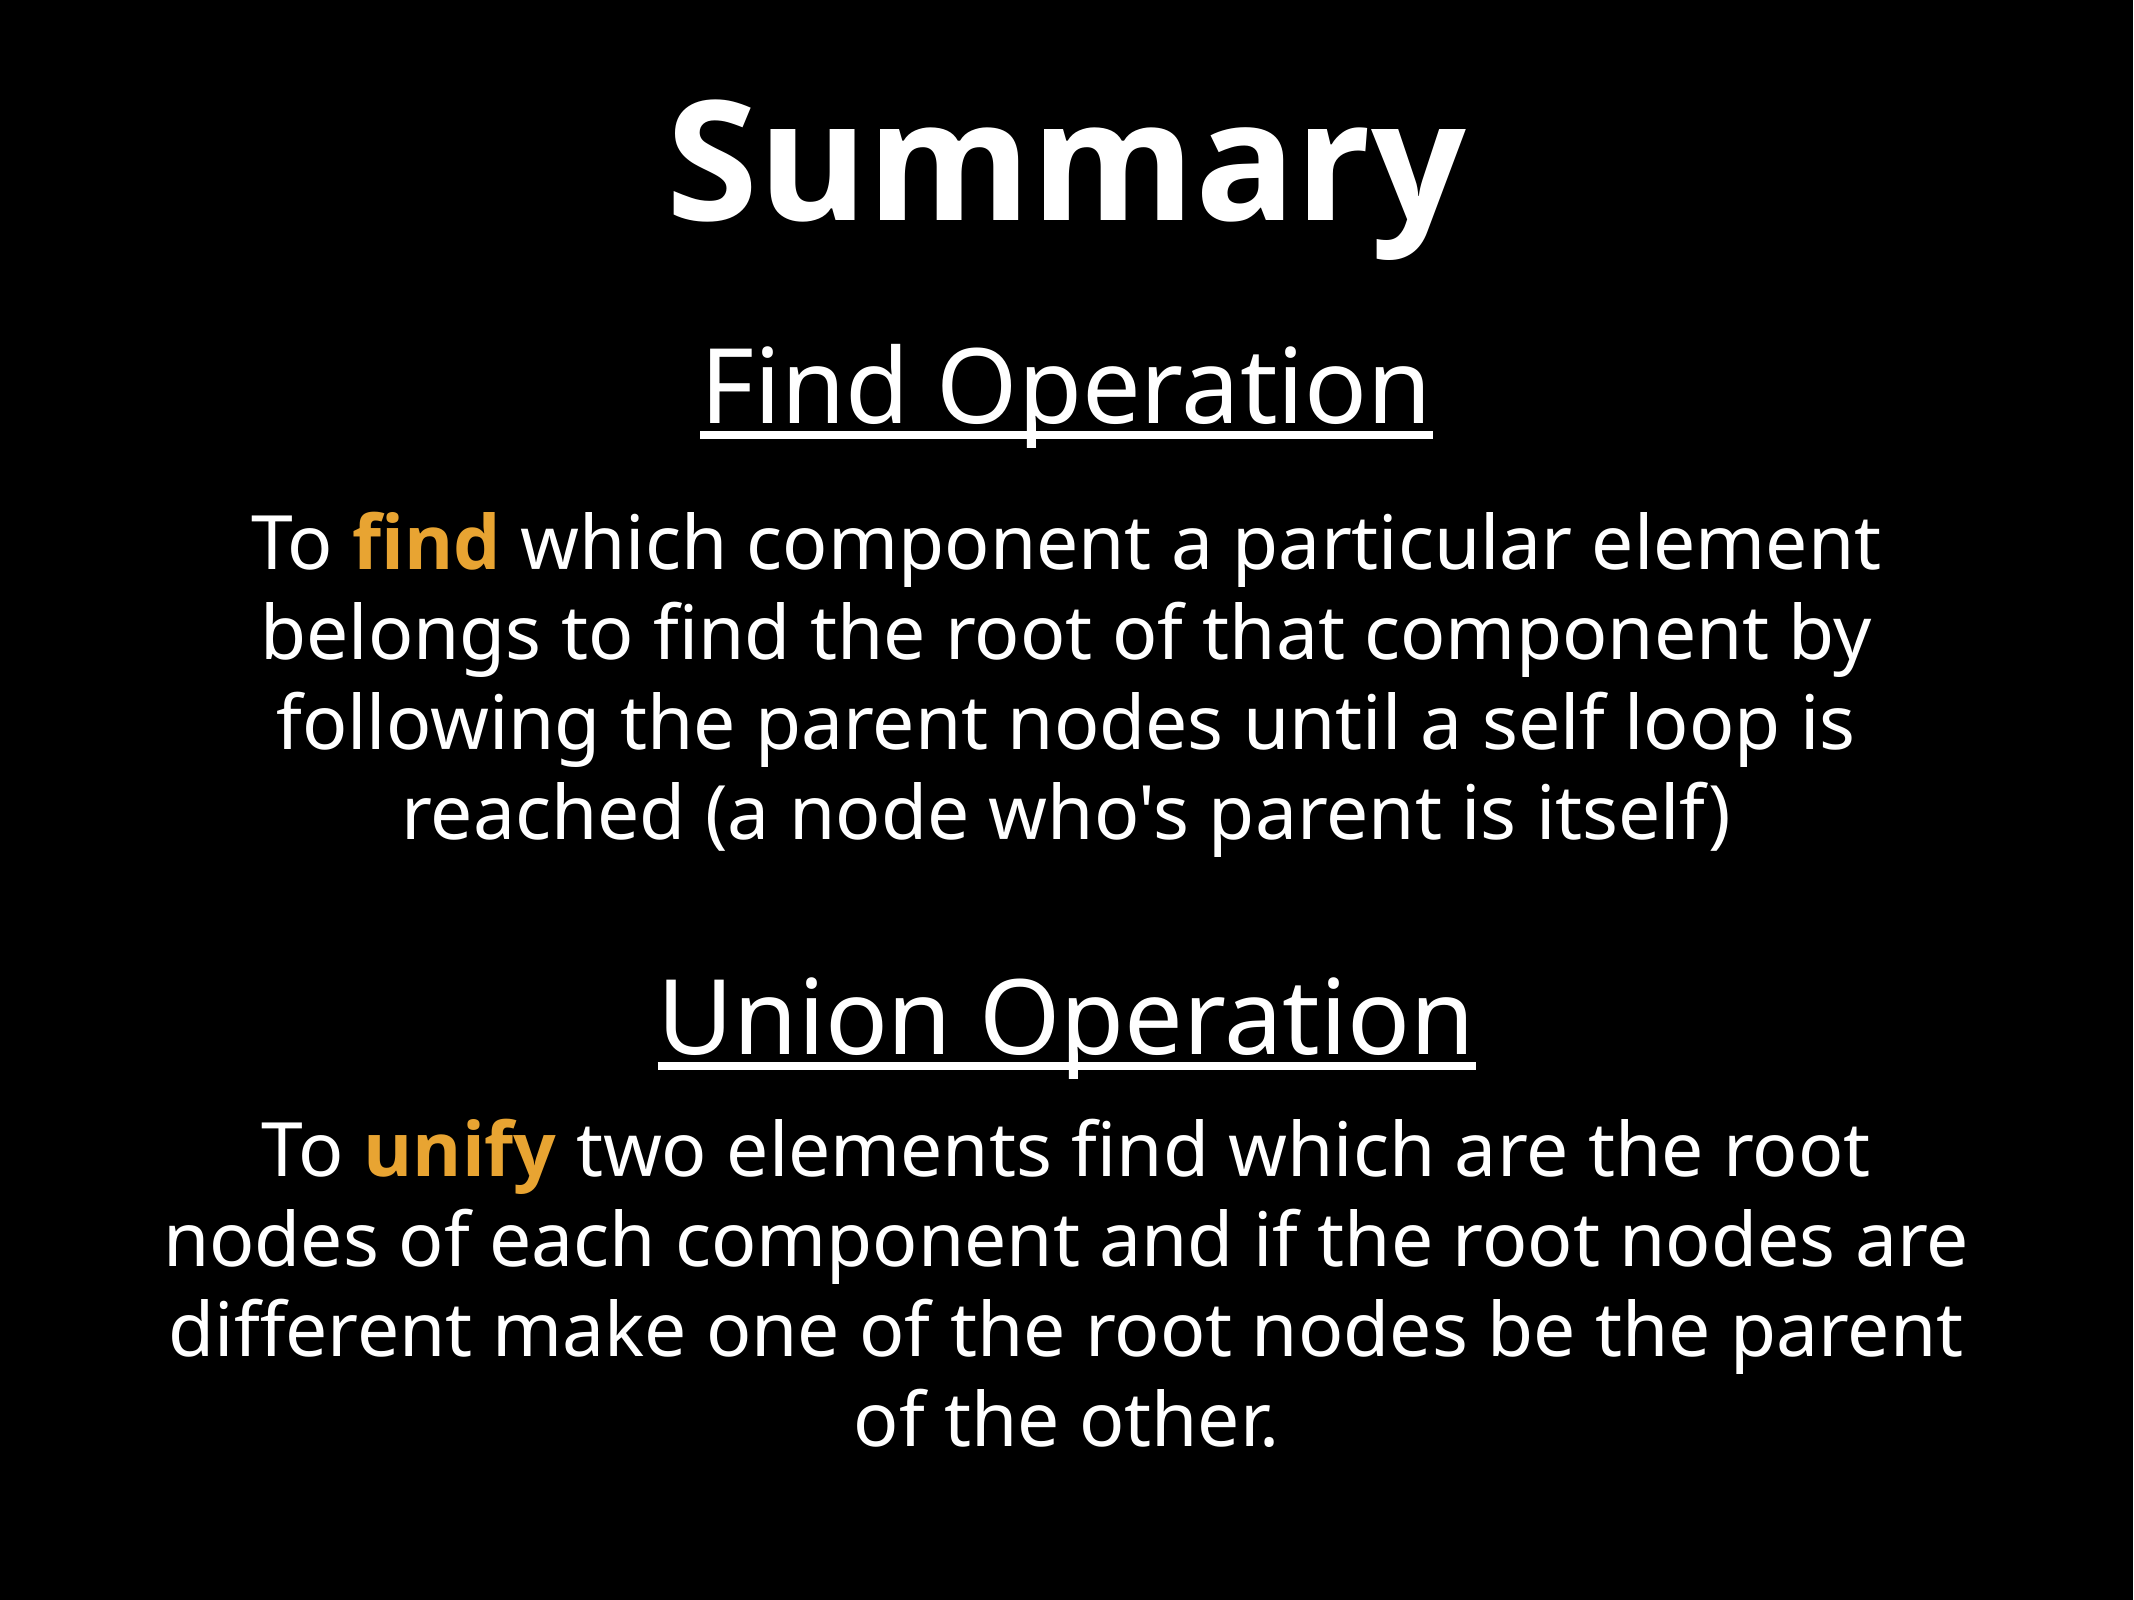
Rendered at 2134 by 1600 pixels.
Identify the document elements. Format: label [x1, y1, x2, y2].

text_box [474, 310, 1659, 453]
text_box [138, 486, 1995, 863]
text_box [138, 1093, 1995, 1471]
title [155, 41, 1978, 266]
text_box [474, 941, 1659, 1084]
